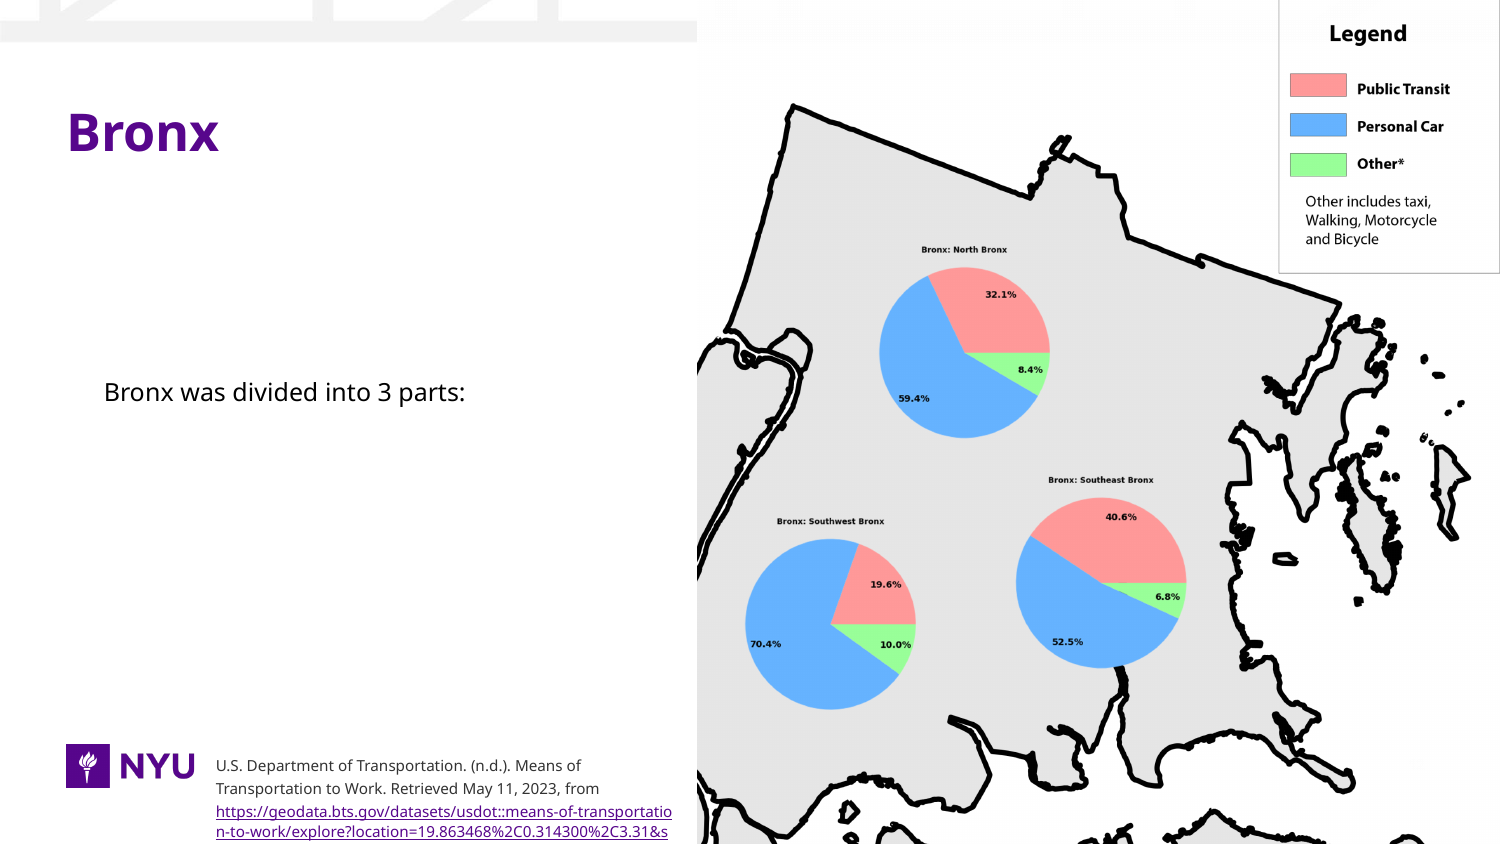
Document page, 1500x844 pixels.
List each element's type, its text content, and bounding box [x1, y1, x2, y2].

picture [66, 744, 195, 788]
picture [0, 0, 1500, 844]
list U.S. Department of Transportation. (n.d.). Means of Transportation to Work. Retrieved May 11, 2023, from https://geodata.bts.gov/datasets/usdot::means-of-transportation-to-work/explore?location=19.863468%2C0.314300%2C3.31&showTable=true [200, 736, 692, 839]
text_box Bronx was divided into 3 parts: [88, 361, 543, 422]
title Bronx [51, 96, 479, 205]
